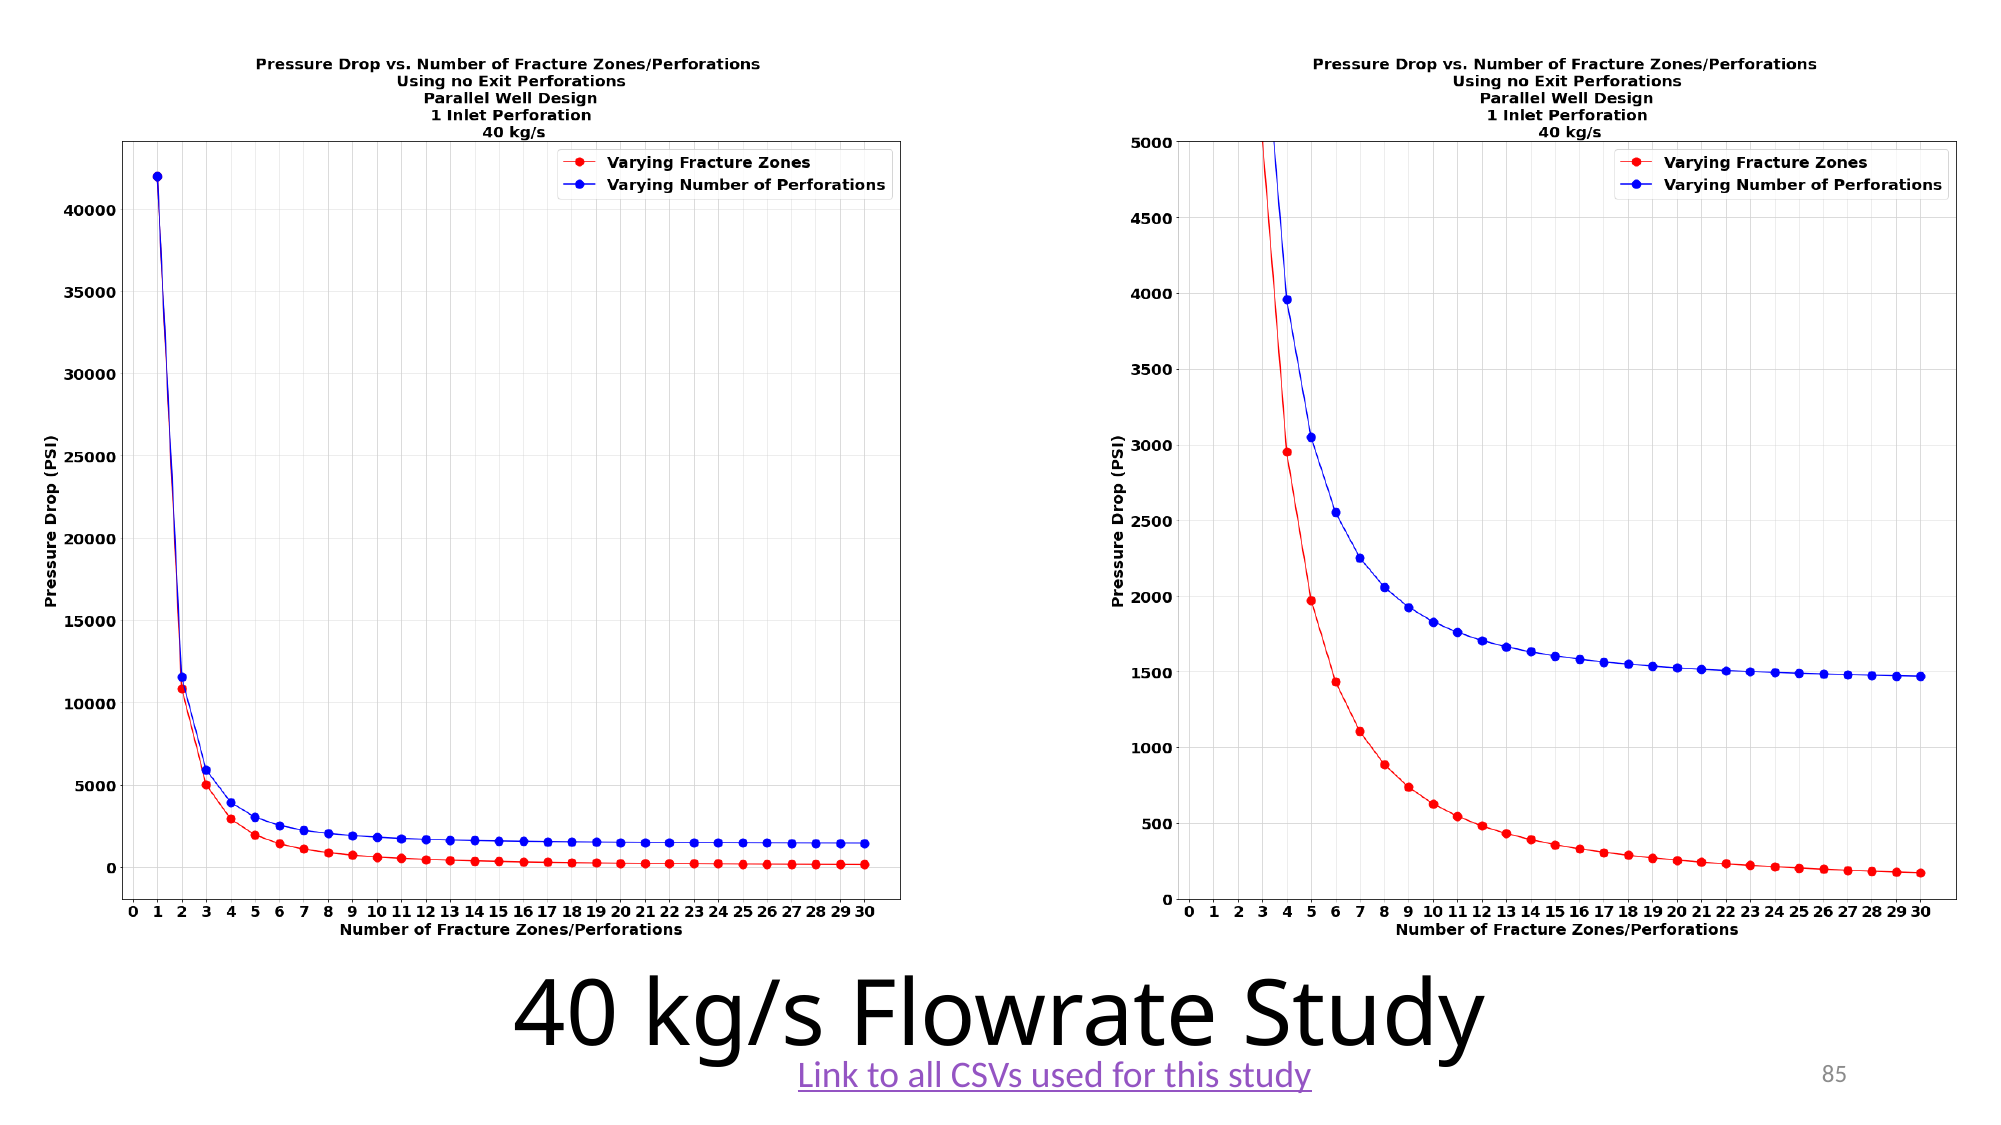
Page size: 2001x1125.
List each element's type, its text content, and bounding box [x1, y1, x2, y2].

text_box Link to all CSVs used for this study [783, 1042, 1551, 1103]
slide_number 85 [1551, 1042, 1863, 1103]
text_box 40 kg/s Flowrate Study [105, 889, 1895, 1073]
picture [39, 52, 905, 942]
picture [1106, 52, 1961, 942]
